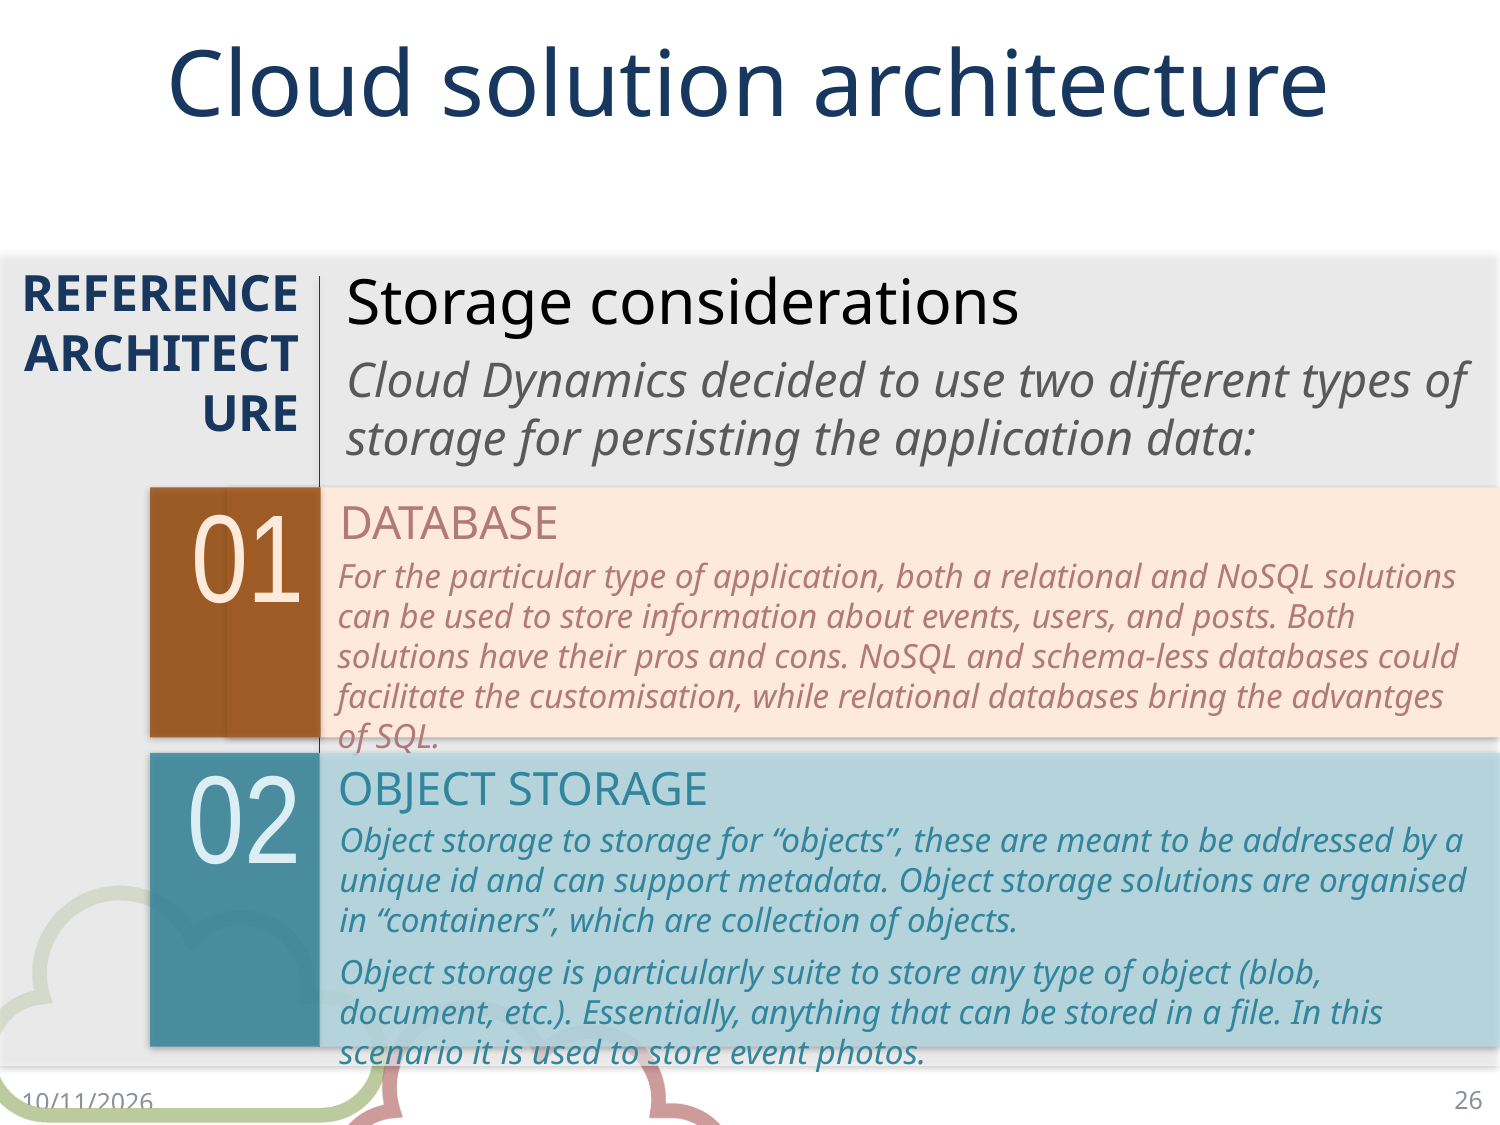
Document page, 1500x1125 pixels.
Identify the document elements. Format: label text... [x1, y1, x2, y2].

text_box REFERENCE ARCHITECTURE [2, 253, 315, 449]
text_box Storage considerations Cloud Dynamics decided to use two different types of storage for persisting the application data: [331, 254, 1500, 469]
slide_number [6, 1073, 357, 1125]
title Cloud solution architecture [0, 0, 1499, 174]
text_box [149, 730, 1500, 1047]
text_box [0, 251, 1500, 1067]
slide_number 26 [1147, 1071, 1498, 1125]
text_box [149, 469, 1500, 730]
